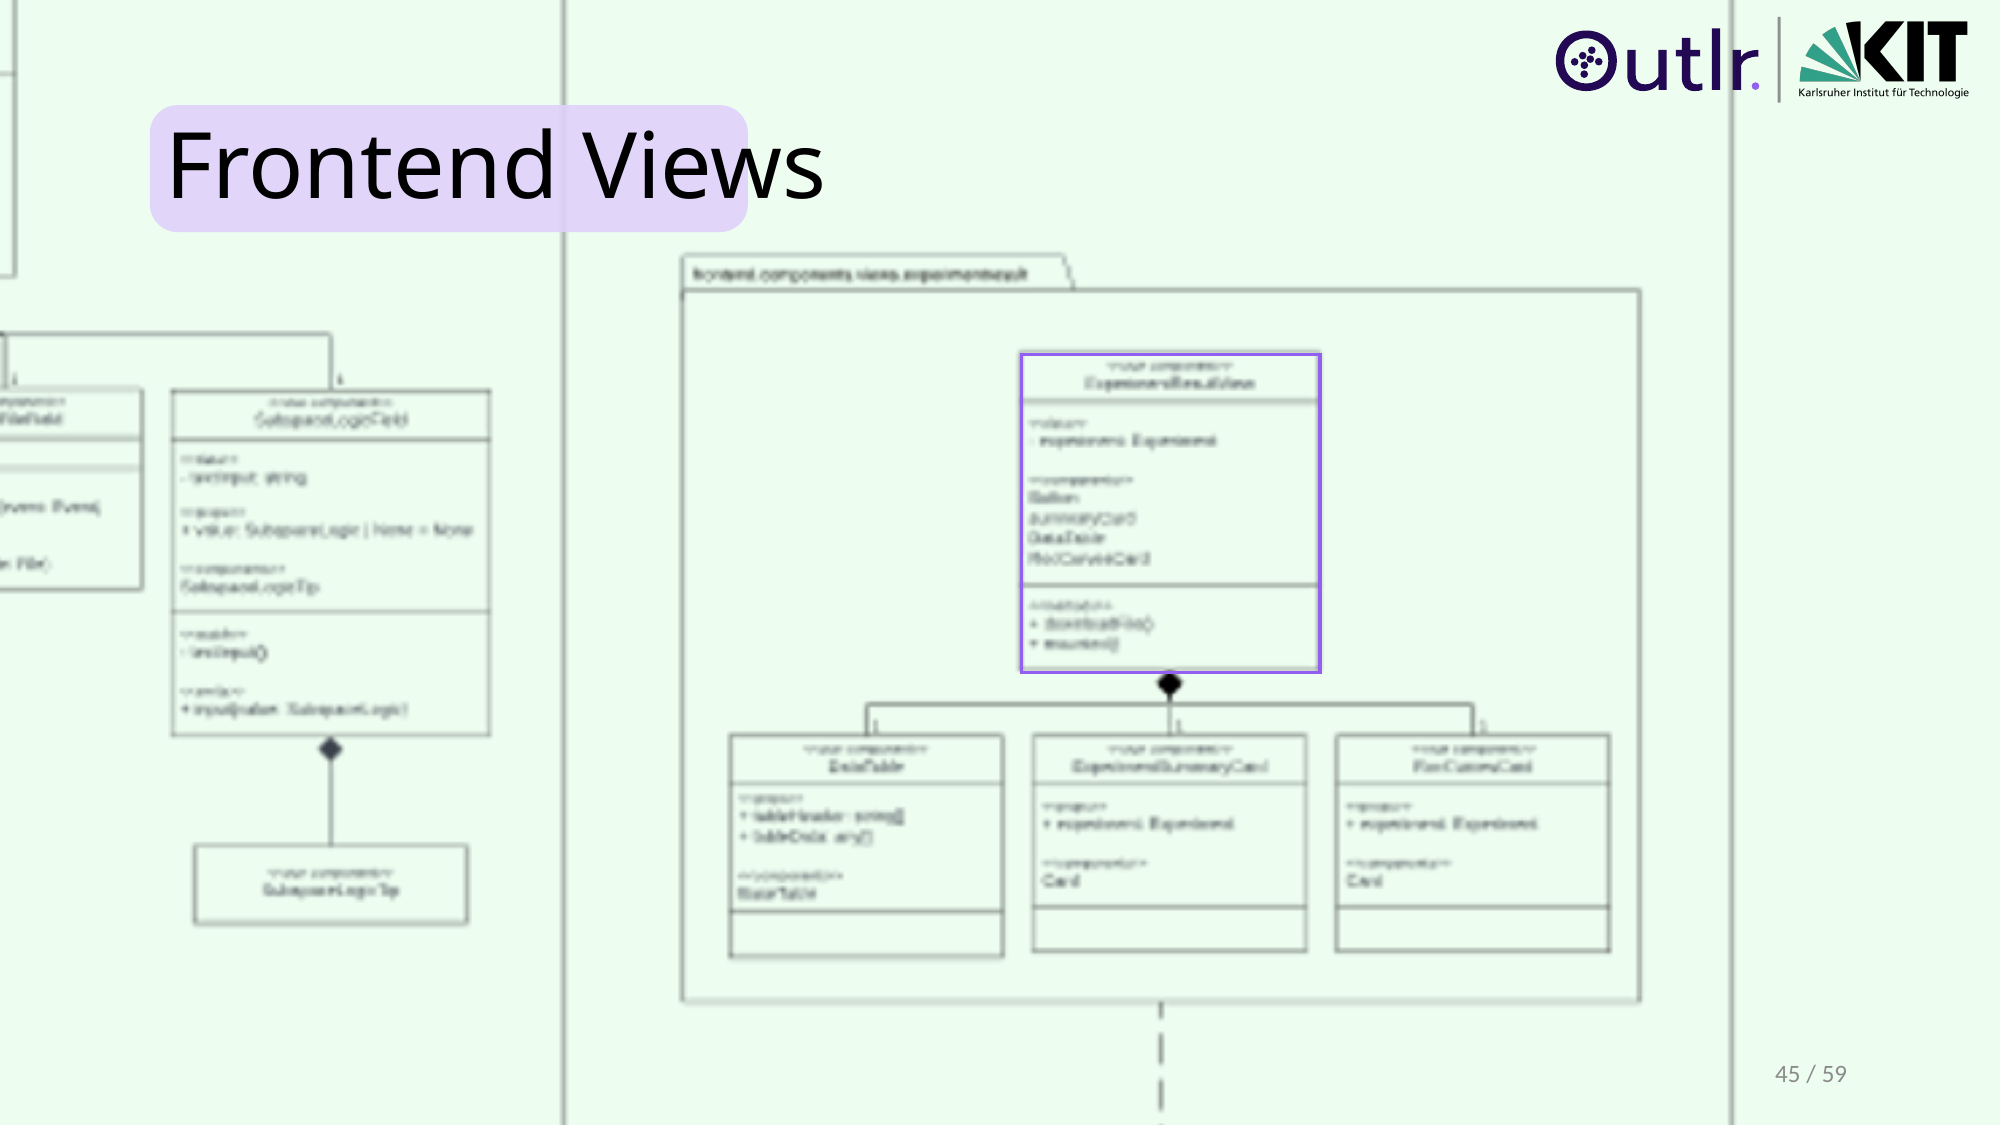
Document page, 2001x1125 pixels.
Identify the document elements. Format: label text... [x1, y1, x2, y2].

picture [1798, 17, 1970, 103]
slide_number 45 / 59 [1748, 1042, 1863, 1103]
title Frontend Views [1748, 59, 1875, 278]
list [0, 0, 1748, 1125]
